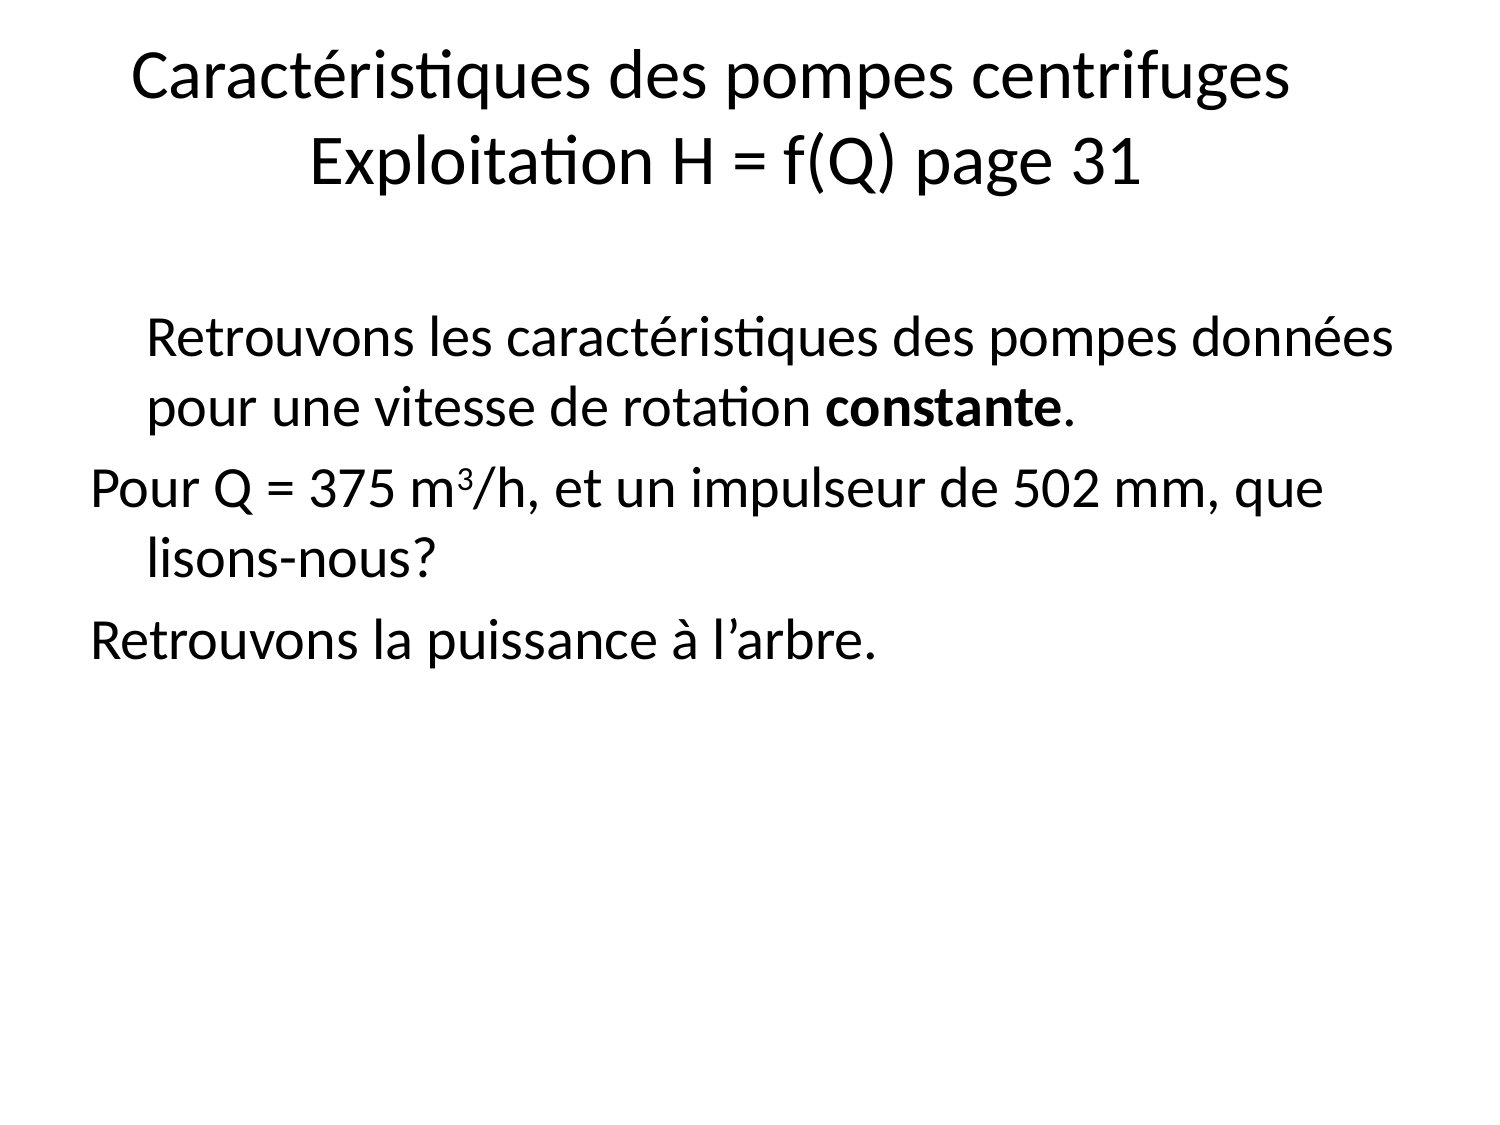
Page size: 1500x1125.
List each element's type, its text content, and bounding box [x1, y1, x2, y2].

text_box Caractéristiques des pompes centrifuges [0, 19, 1425, 207]
list Retrouvons les caractéristiques des pompes données pour une vitesse de rotation constante. Pour Q = 375 m3/h, et un impulseur de 502 mm, que lisons-nous? Retrouvons la puissance à l’arbre. [75, 290, 1425, 1034]
